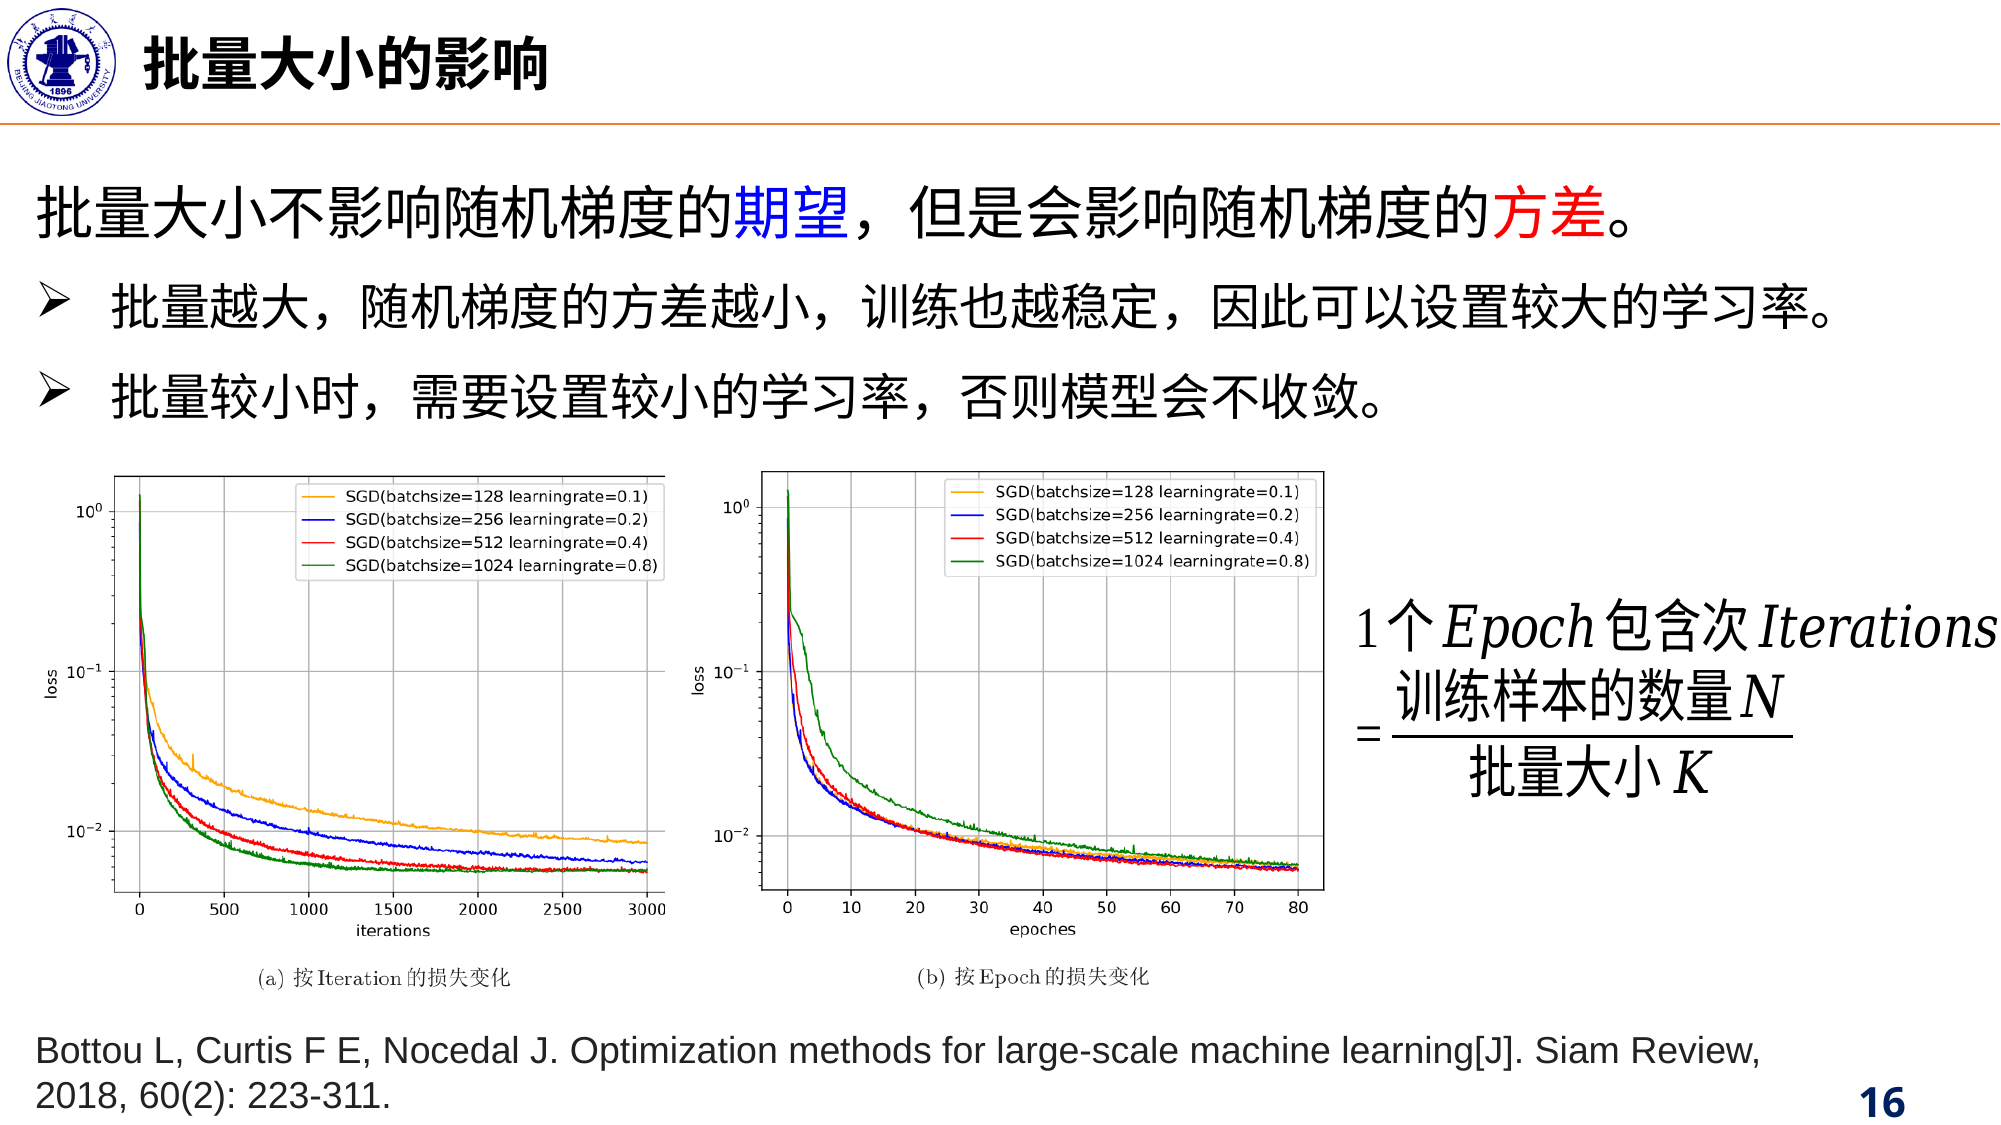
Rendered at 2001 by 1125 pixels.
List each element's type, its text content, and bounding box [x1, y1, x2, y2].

picture [20, 438, 1366, 1020]
text_box 批量大小的影响 [127, 19, 1958, 105]
text_box Bottou L, Curtis F E, Nocedal J. Optimization methods for large-scale machine learning[J]. Siam Review, 2018, 60(2): 223-311. [20, 1018, 1854, 1124]
picture [7, 8, 116, 116]
text_box 批量大小不影响随机梯度的期望，但是会影响随机梯度的方差。 批量越大，随机梯度的方差越小，训练也越稳定，因此可以设置较大的学习率。 批量较小时，需要设置较小的学习率，否则模型会不收敛。 [20, 133, 1936, 563]
